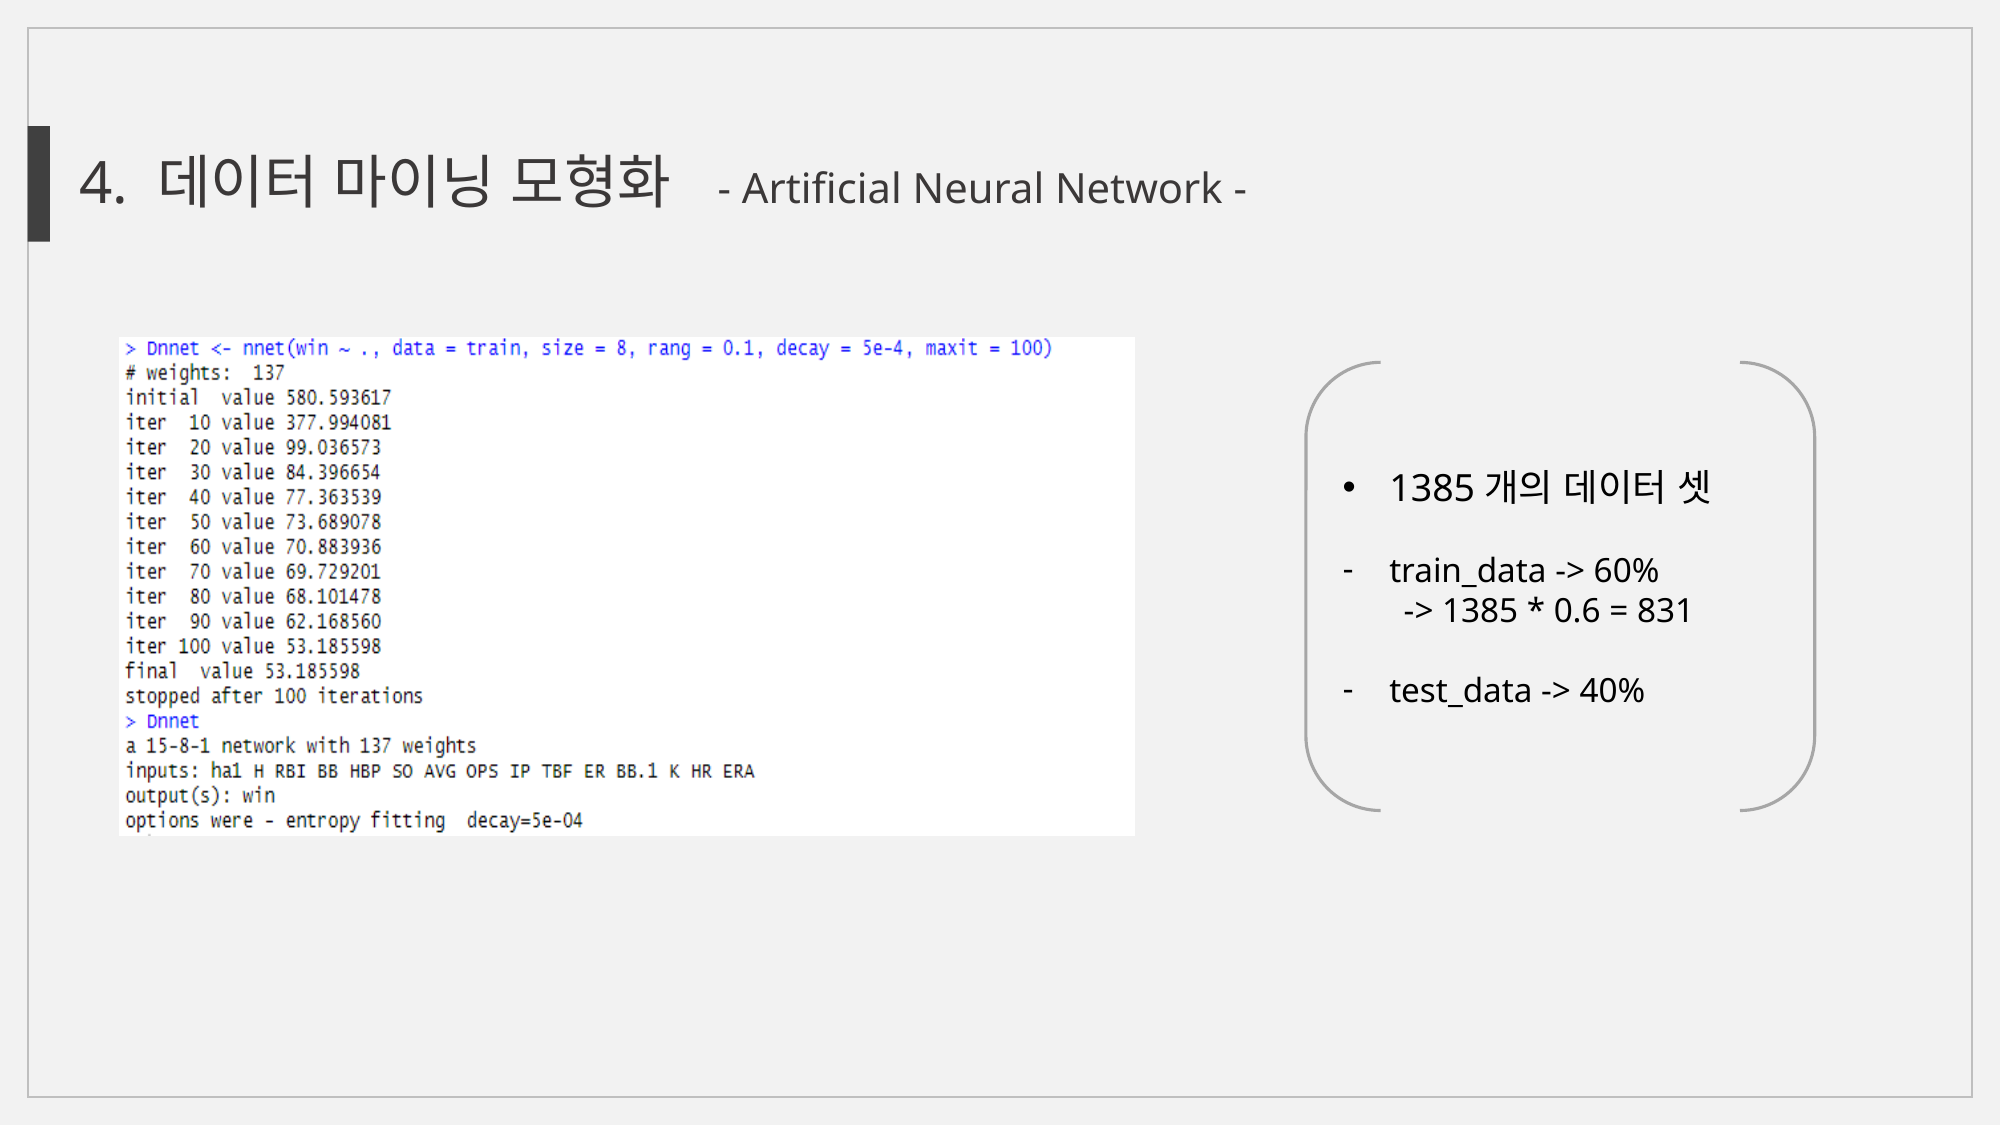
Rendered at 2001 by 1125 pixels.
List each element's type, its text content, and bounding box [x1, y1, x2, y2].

text_box 1385개의 데이터 셋 train_data -> 60% -> 1385 * 0.6 = 831 test_data -> 40% [1305, 361, 1816, 812]
text_box [27, 27, 1973, 1098]
picture [119, 337, 1135, 836]
text_box 4. 데이터 마이닝 모형화 - Artificial Neural Network - [64, 138, 1449, 223]
text_box [27, 125, 51, 243]
